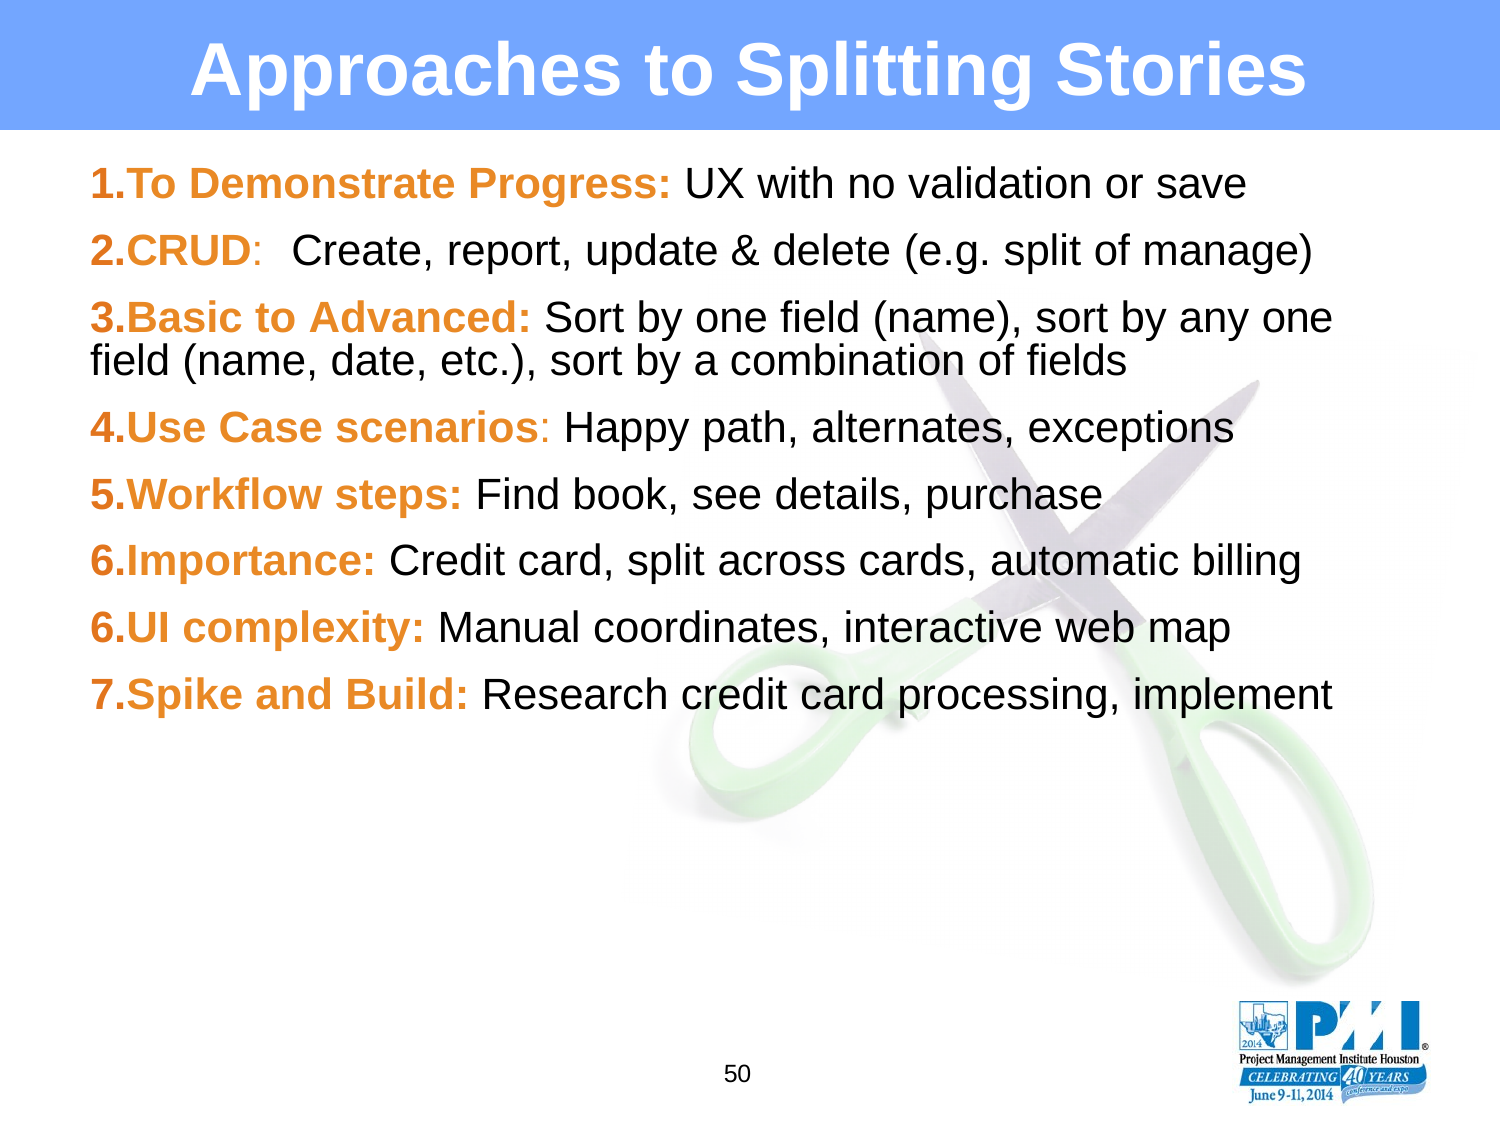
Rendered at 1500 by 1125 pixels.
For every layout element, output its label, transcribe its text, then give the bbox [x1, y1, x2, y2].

title Approaches to Splitting Stories [187, 17, 1313, 208]
text_box 1.To Demonstrate Progress: UX with no validation or save 2.CRUD: Create, report, update & delete (e.g. split of manage) 3.Basic to Advanced: Sort by one field (name), sort by any one field (name, date, etc.), sort by a combination of fields 4.Use Case scenarios: Happy path, alternates, exceptions 5.Workflow steps: Find book, see details, purchase 6.Importance: Credit card, split across cards, automatic billing 6.UI complexity: Manual coordinates, interactive web map 7.Spike and Build: Research credit card processing, implement [87, 138, 1338, 718]
text_box 50 [717, 1057, 761, 1088]
text_box [0, 0, 1500, 130]
picture [619, 242, 1479, 1106]
